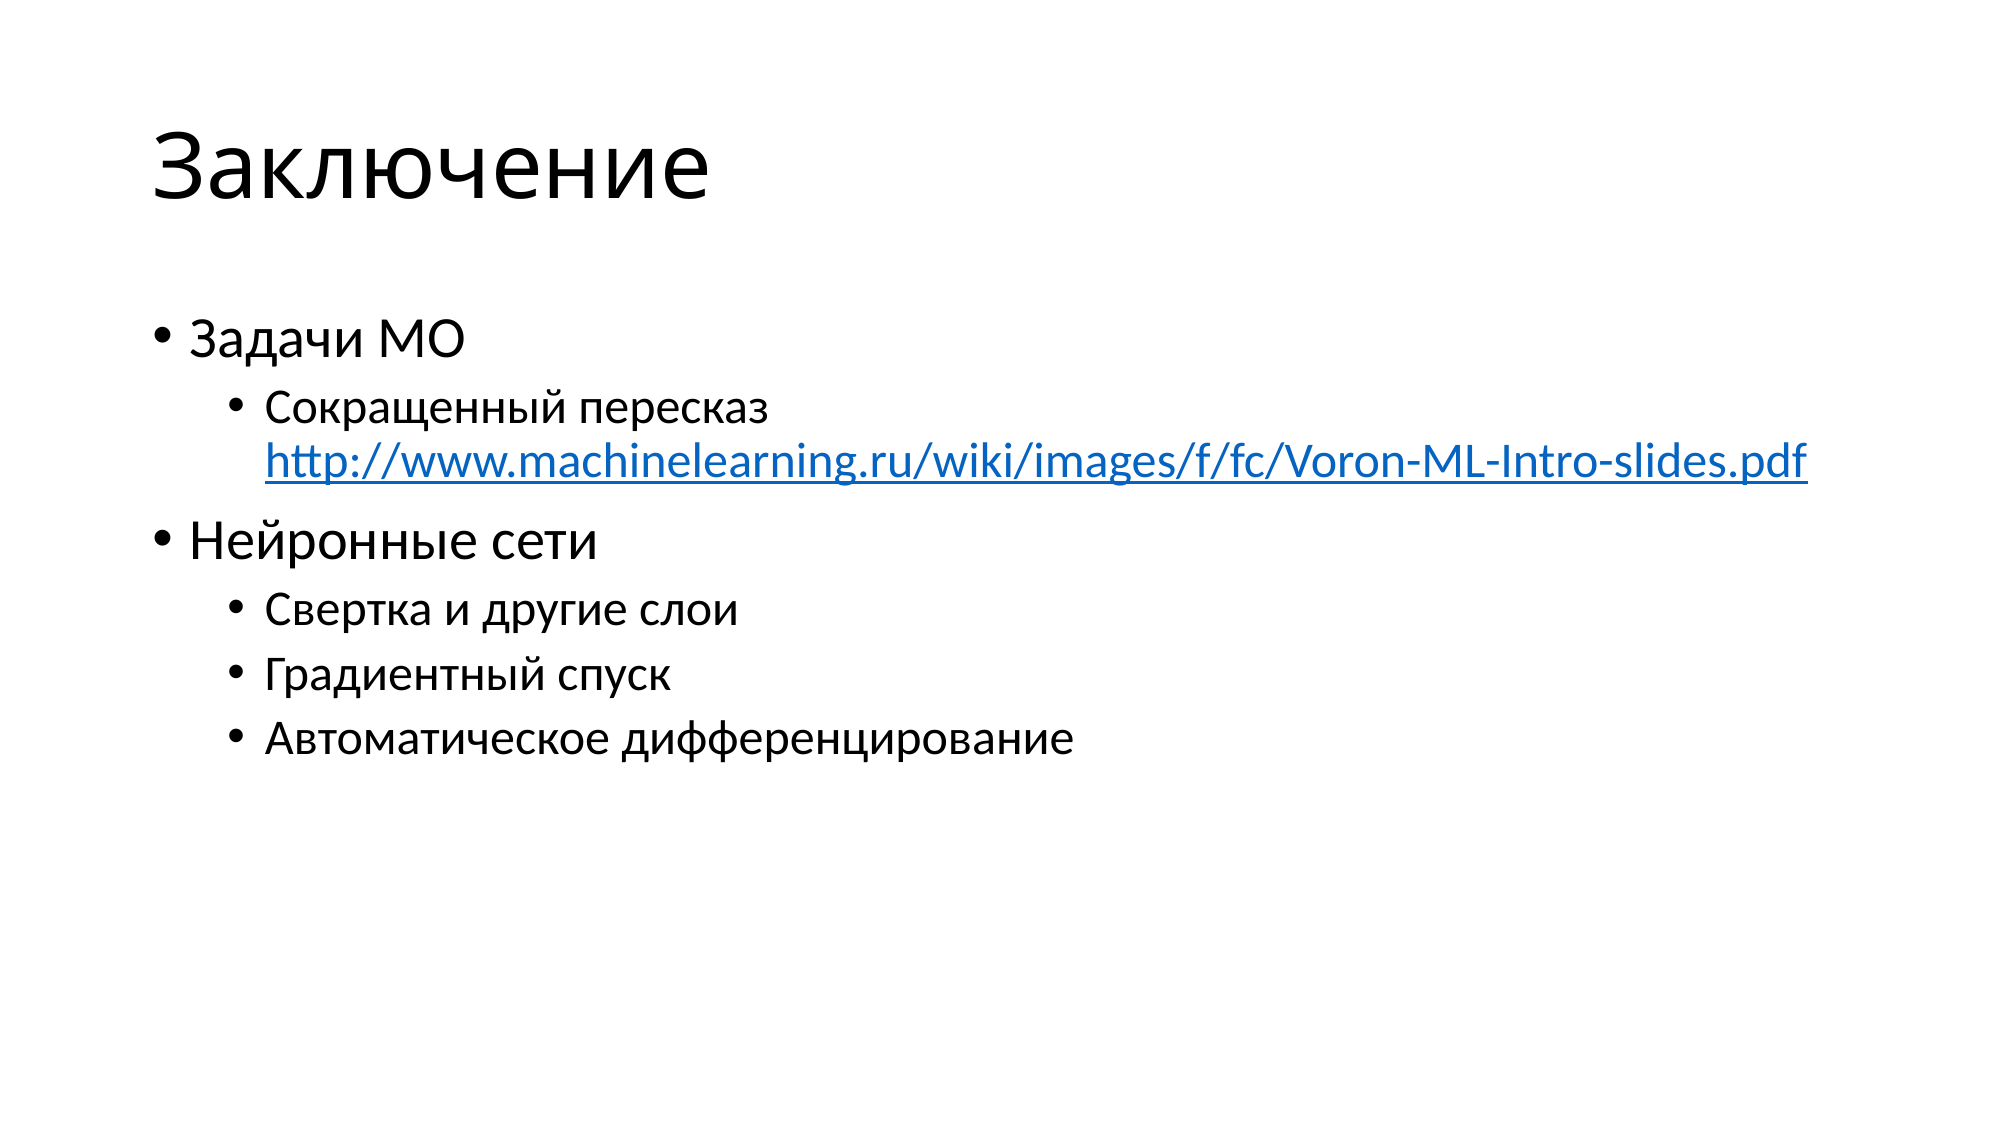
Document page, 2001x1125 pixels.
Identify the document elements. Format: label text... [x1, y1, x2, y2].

title Заключение [137, 59, 1863, 278]
list Задачи МО Сокращенный пересказ http://www.machinelearning.ru/wiki/images/f/fc/Voron-ML-Intro-slides.pdf Нейронные сети Свертка и другие слои Градиентный спуск Автоматическое дифференцирование [137, 299, 1863, 1014]
